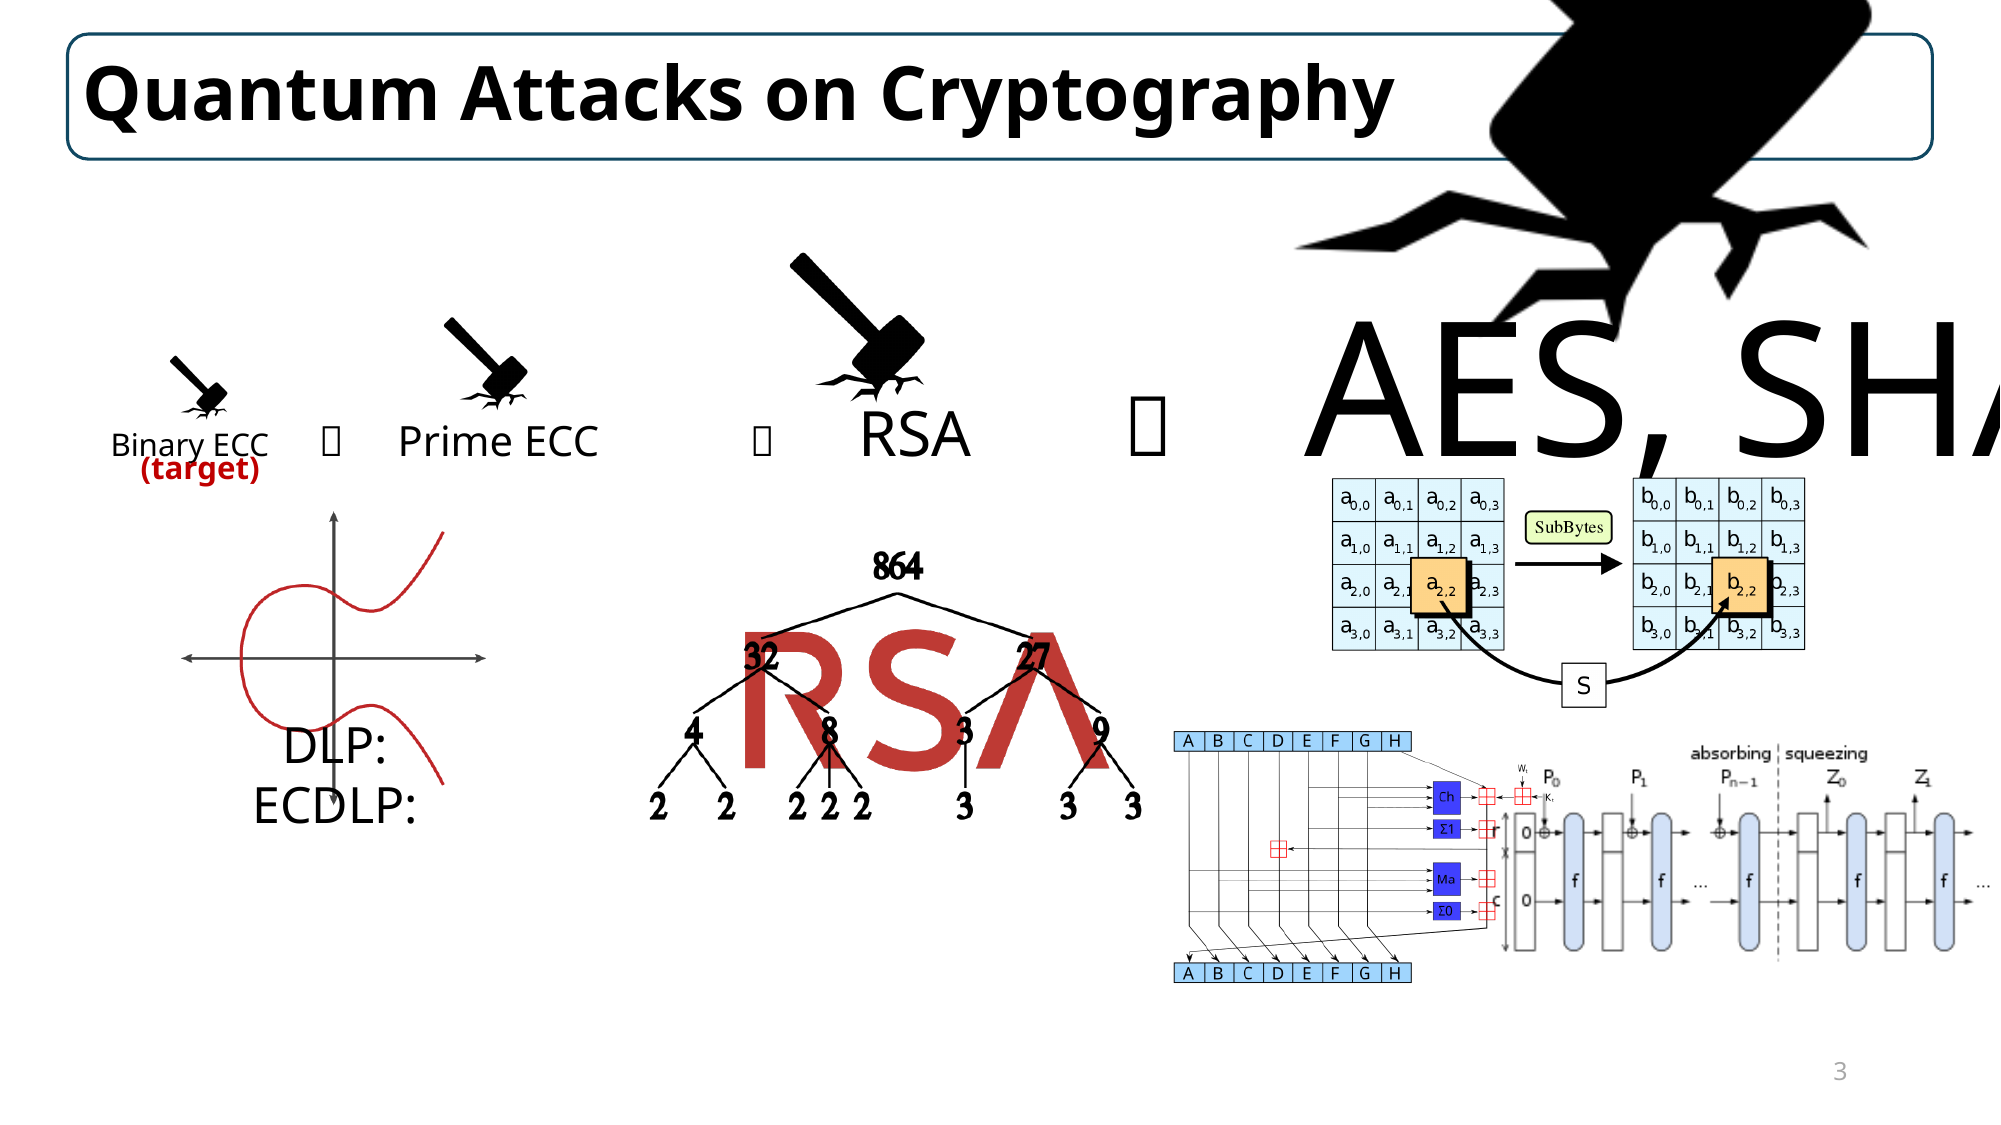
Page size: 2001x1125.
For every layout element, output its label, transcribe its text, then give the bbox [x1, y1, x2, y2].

text_box (target) [125, 441, 275, 494]
slide_number 3 [1412, 1042, 1863, 1103]
picture [1168, 723, 2000, 1000]
picture [163, 352, 235, 424]
title Quantum Attacks on Cryptography [67, 34, 1081, 160]
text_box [83, 510, 601, 836]
picture [1327, 467, 1808, 717]
picture [773, 243, 940, 410]
picture [1081, 0, 1954, 383]
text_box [624, 517, 1169, 848]
picture [433, 311, 538, 416]
text_box Binary ECC  Prime ECC  RSA  AES, SHA [20, 211, 2000, 562]
